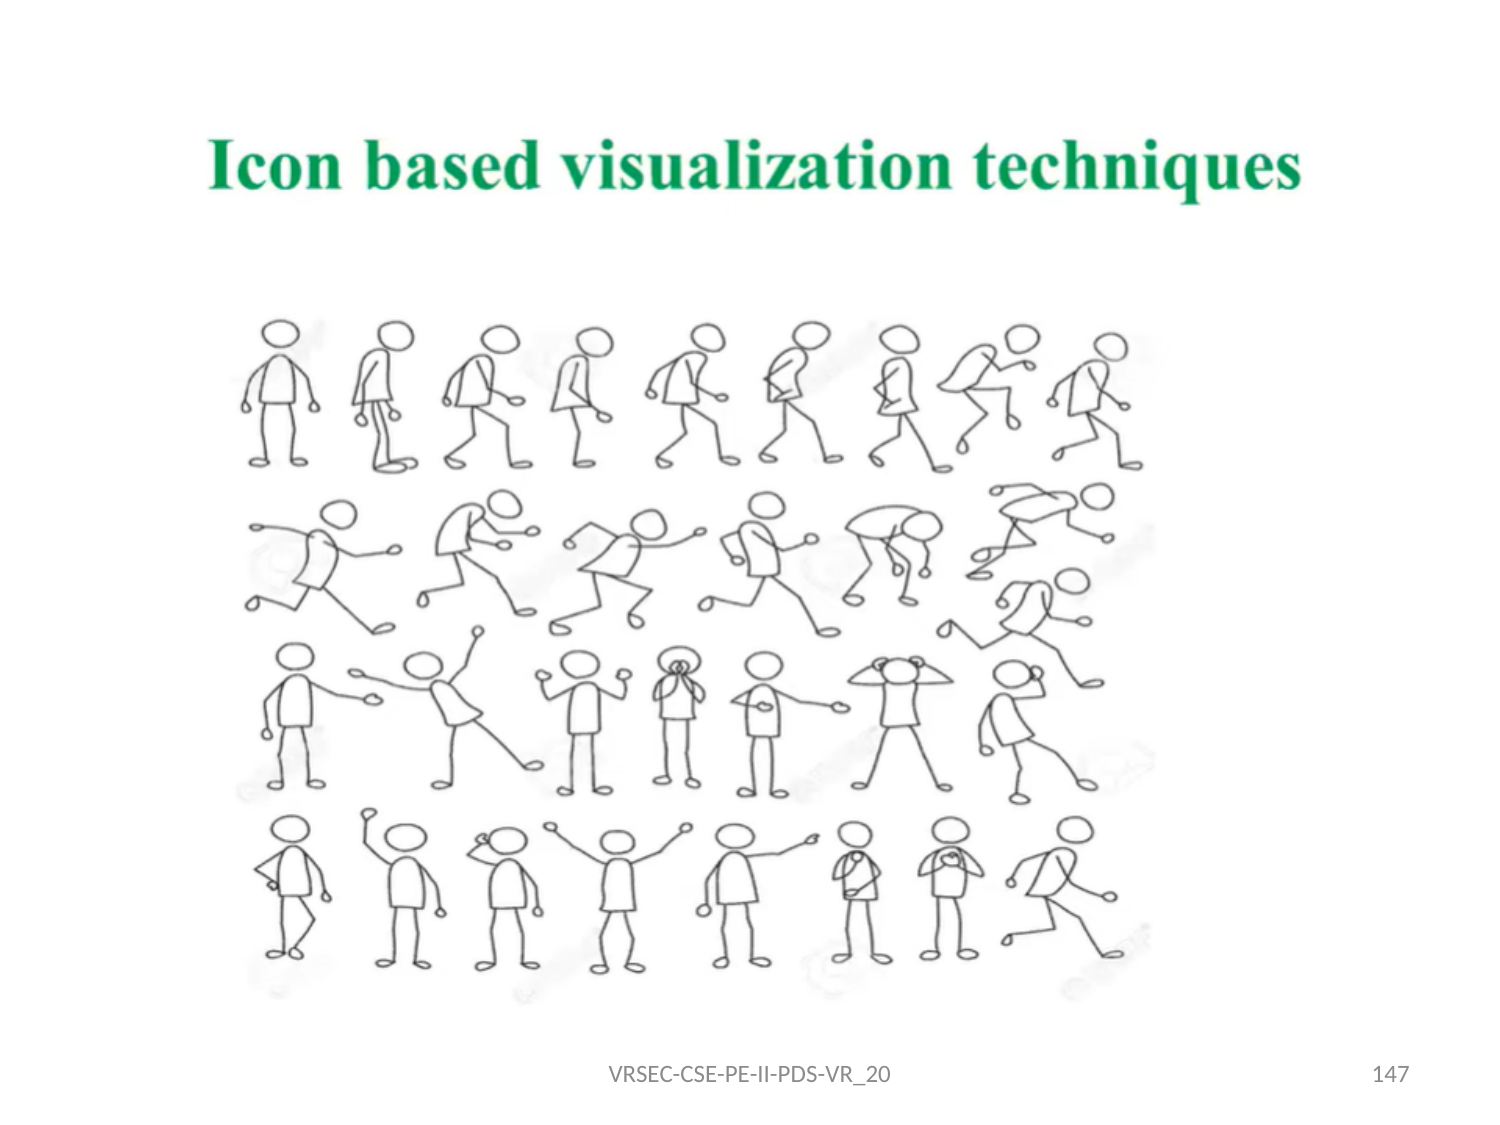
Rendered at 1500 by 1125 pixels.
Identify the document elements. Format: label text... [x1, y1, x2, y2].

slide_number 147 [1074, 1042, 1425, 1103]
picture [167, 118, 1333, 1007]
footer VRSEC-CSE-PE-II-PDS-VR_20 [512, 1042, 988, 1103]
